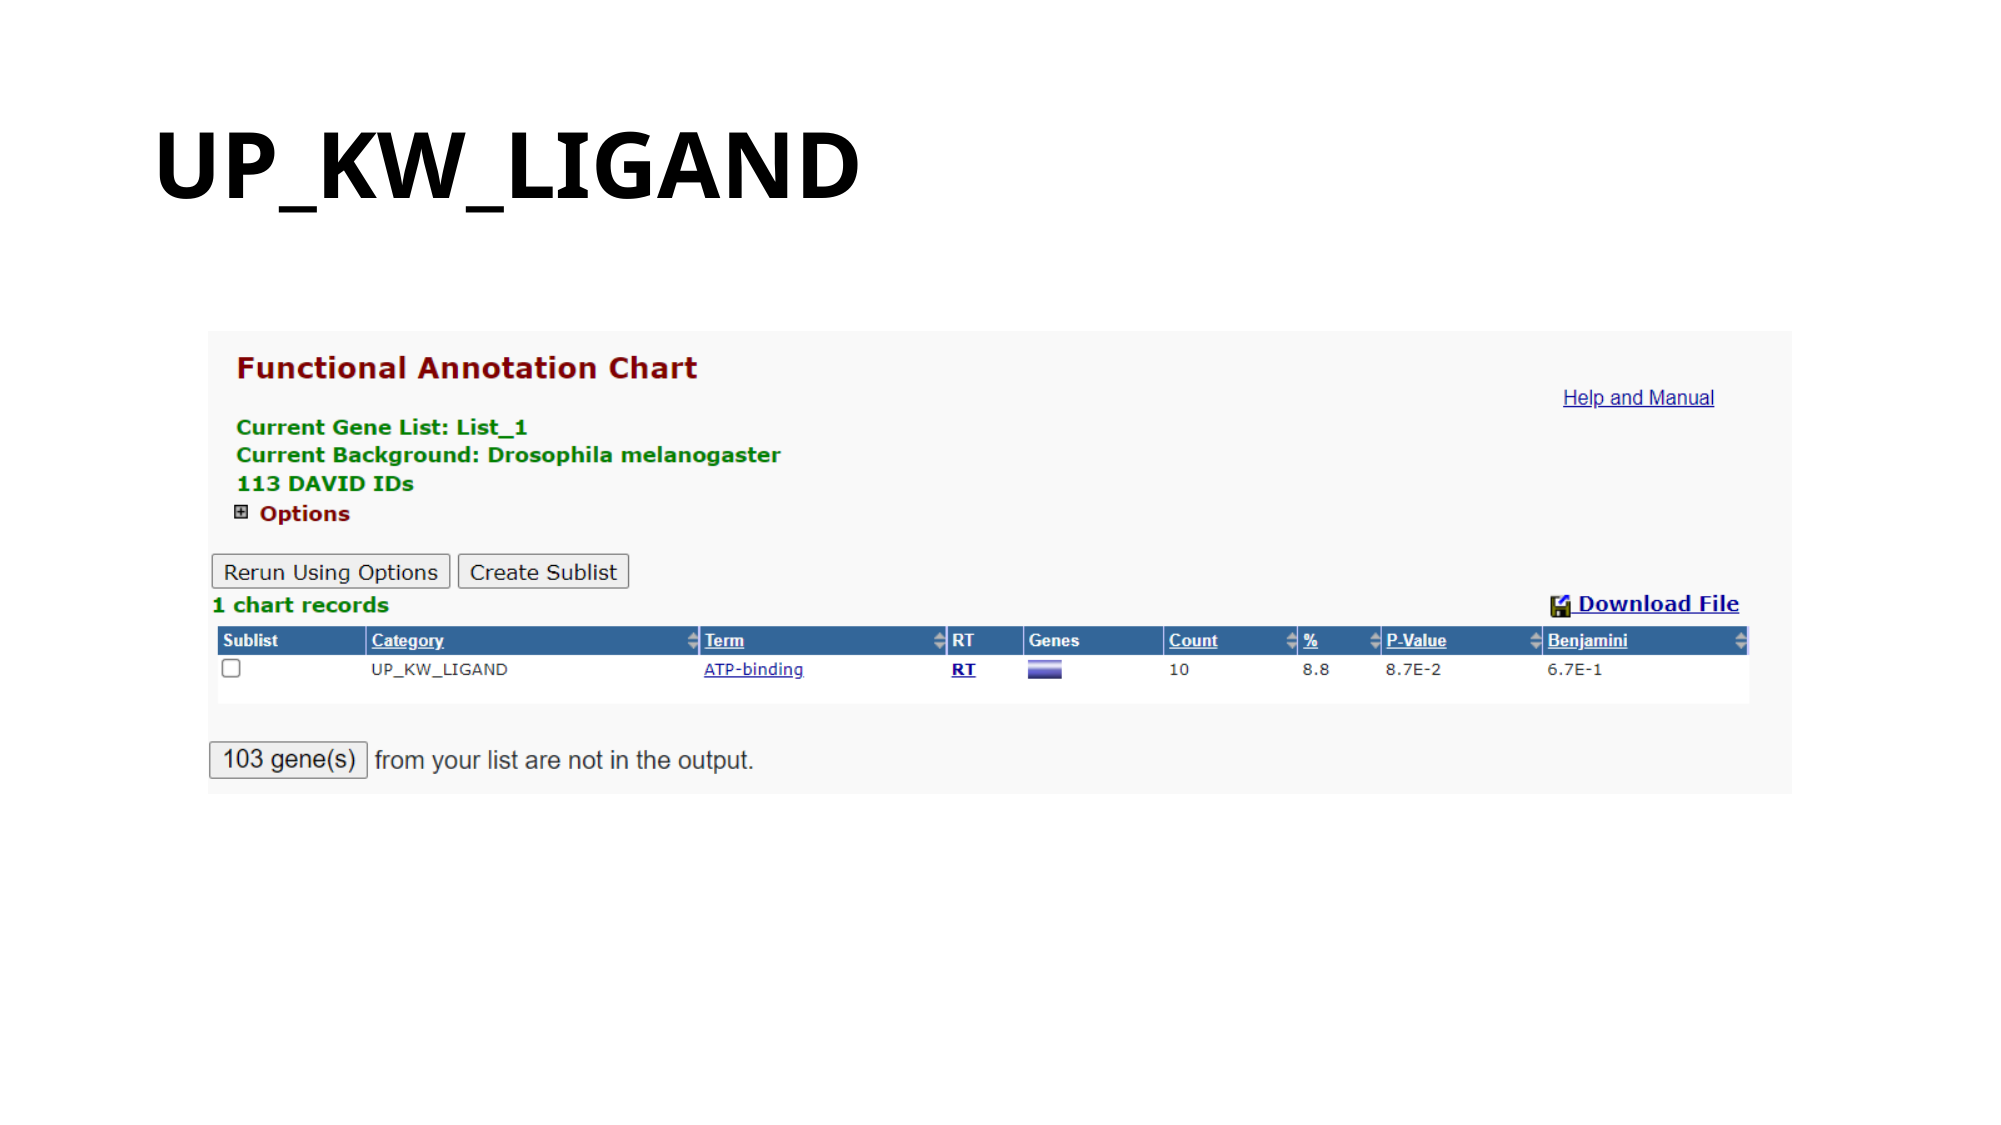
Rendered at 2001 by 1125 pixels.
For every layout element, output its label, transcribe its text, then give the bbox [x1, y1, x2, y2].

picture [207, 331, 1792, 794]
title UP_KW_LIGAND [137, 59, 1863, 278]
